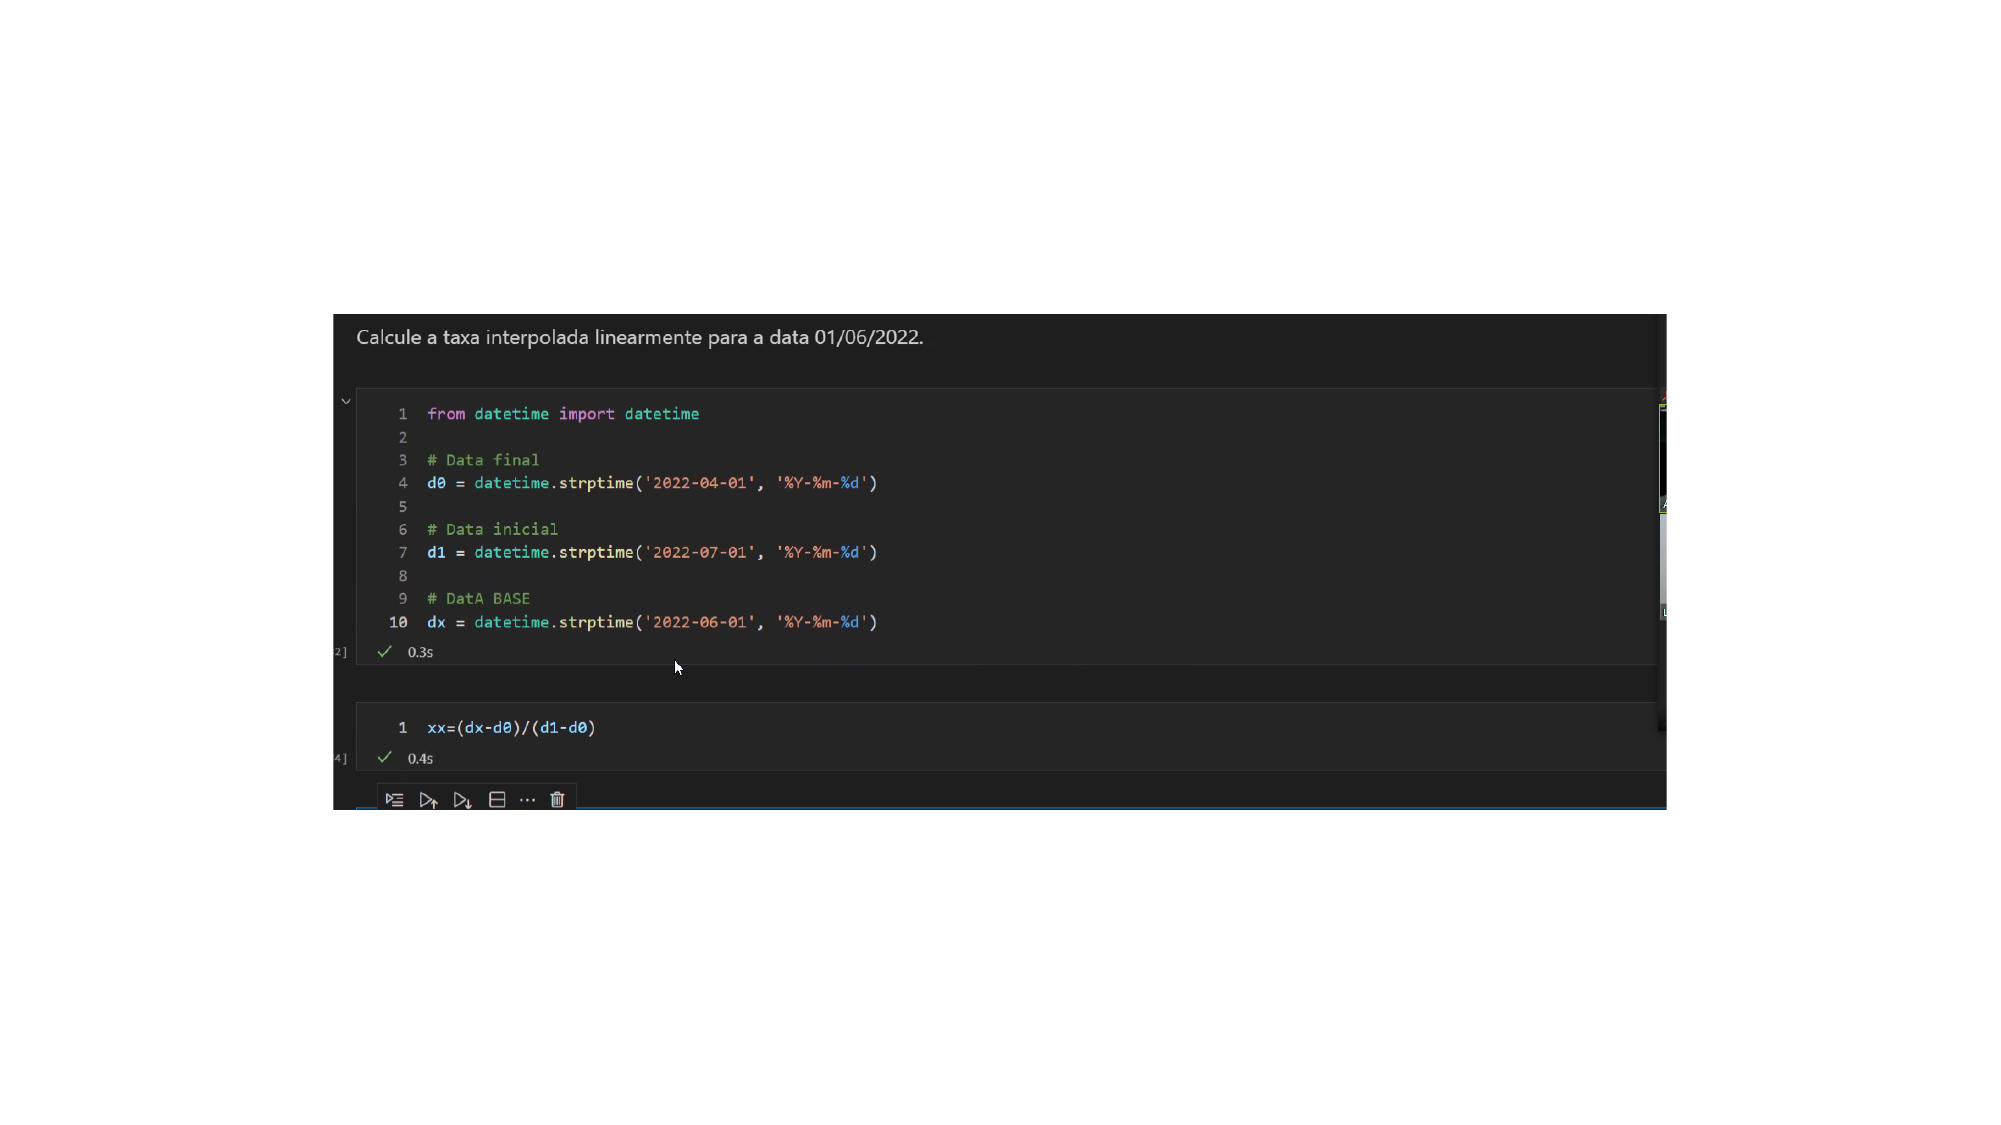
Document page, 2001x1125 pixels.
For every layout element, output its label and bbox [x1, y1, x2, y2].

text_box [333, 314, 1667, 810]
